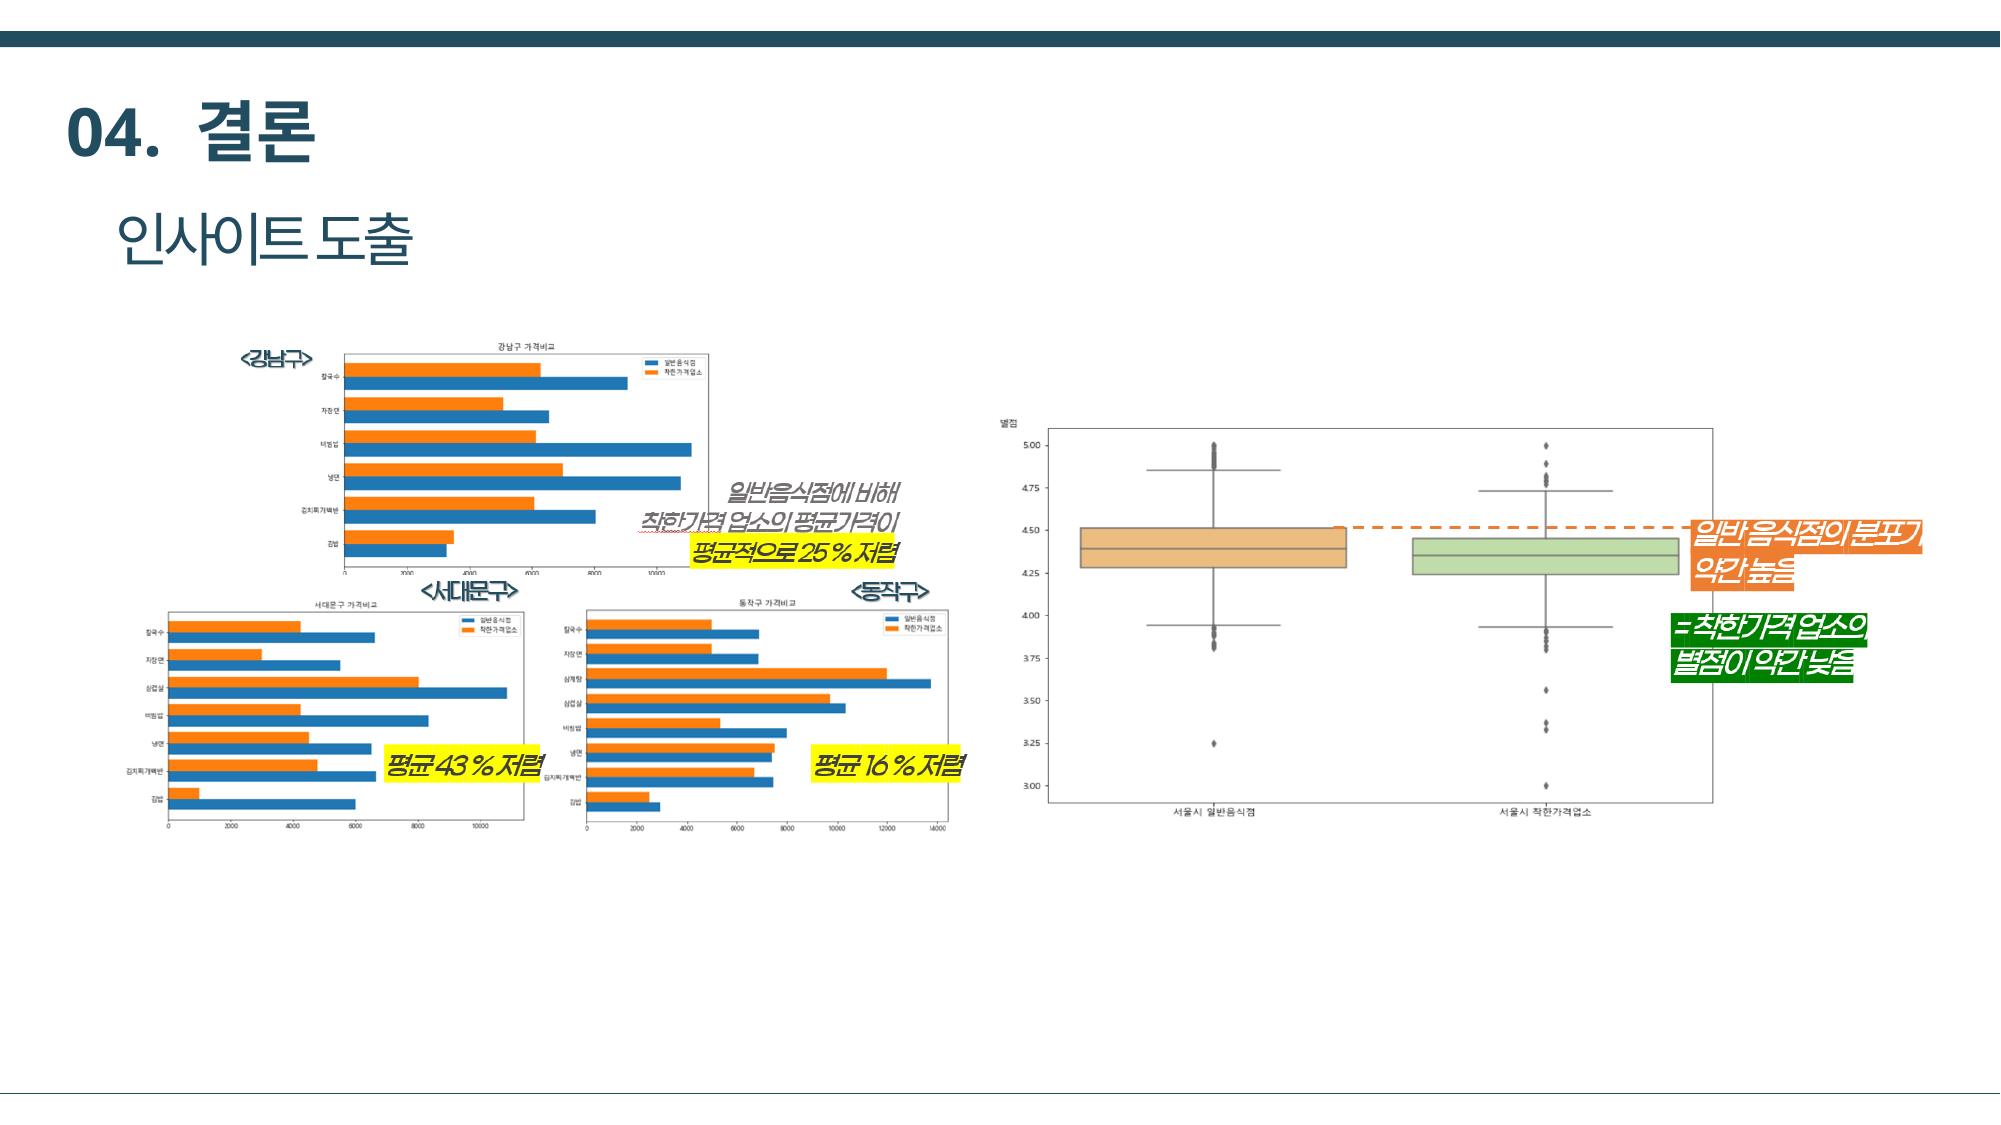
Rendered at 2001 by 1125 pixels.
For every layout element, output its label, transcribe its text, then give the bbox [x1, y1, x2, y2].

text_box 인사이트 도출 [101, 196, 1104, 281]
text_box 04. 결론 [51, 82, 334, 178]
picture [991, 408, 1931, 830]
text_box [0, 30, 2000, 48]
picture [121, 341, 975, 853]
